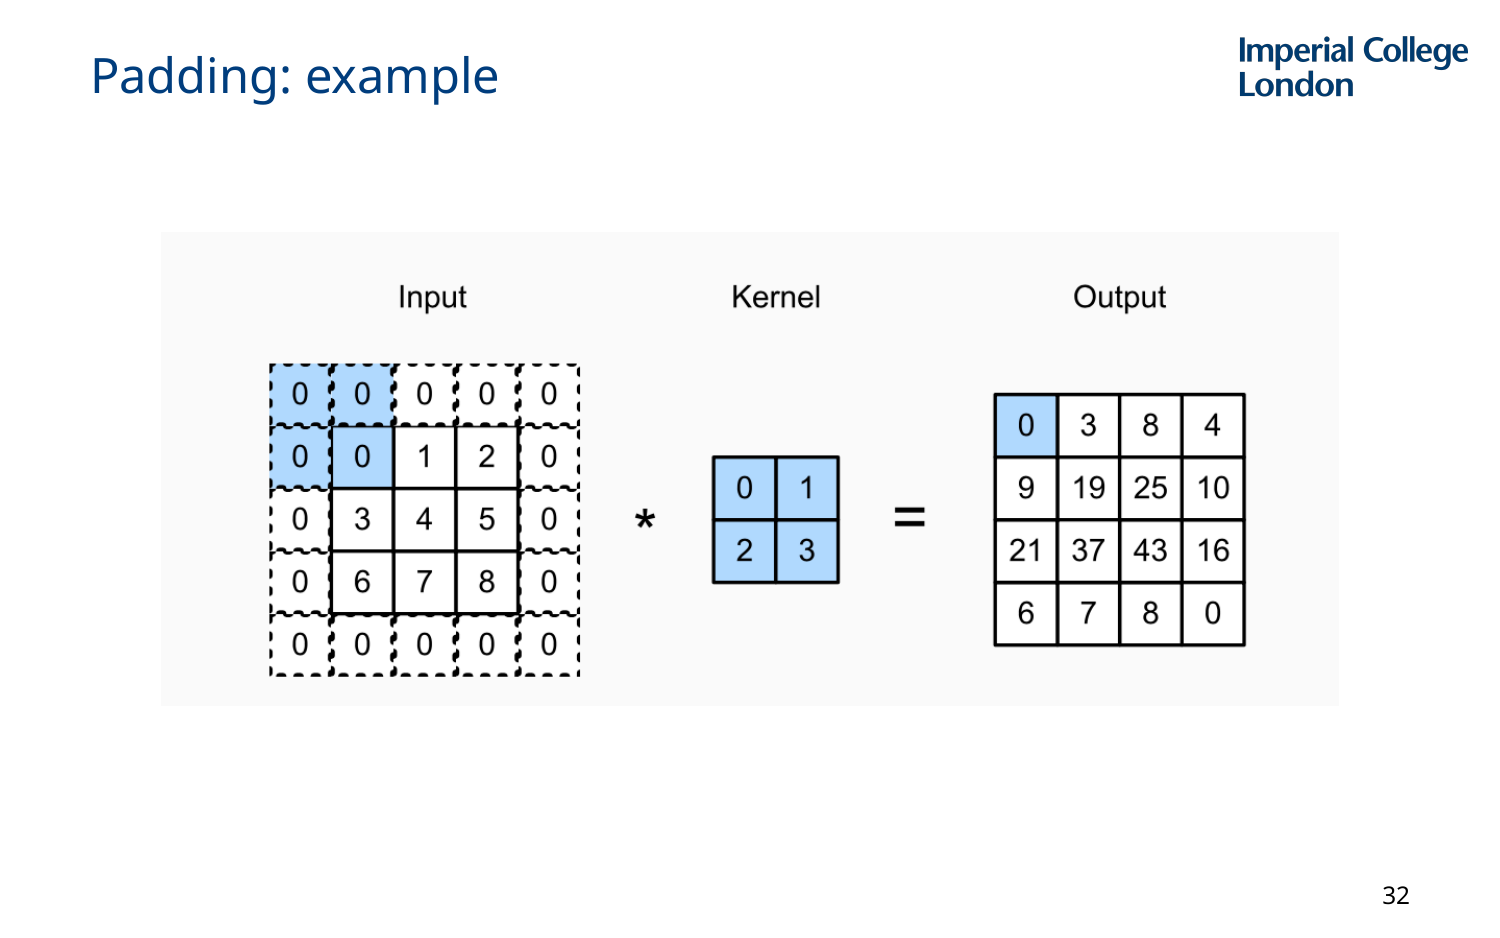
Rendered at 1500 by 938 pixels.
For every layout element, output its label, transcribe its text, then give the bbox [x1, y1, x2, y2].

picture [1425, 18, 1486, 114]
picture [161, 231, 1339, 706]
title Padding: example [75, 0, 1425, 153]
slide_number 32 [1074, 872, 1426, 920]
